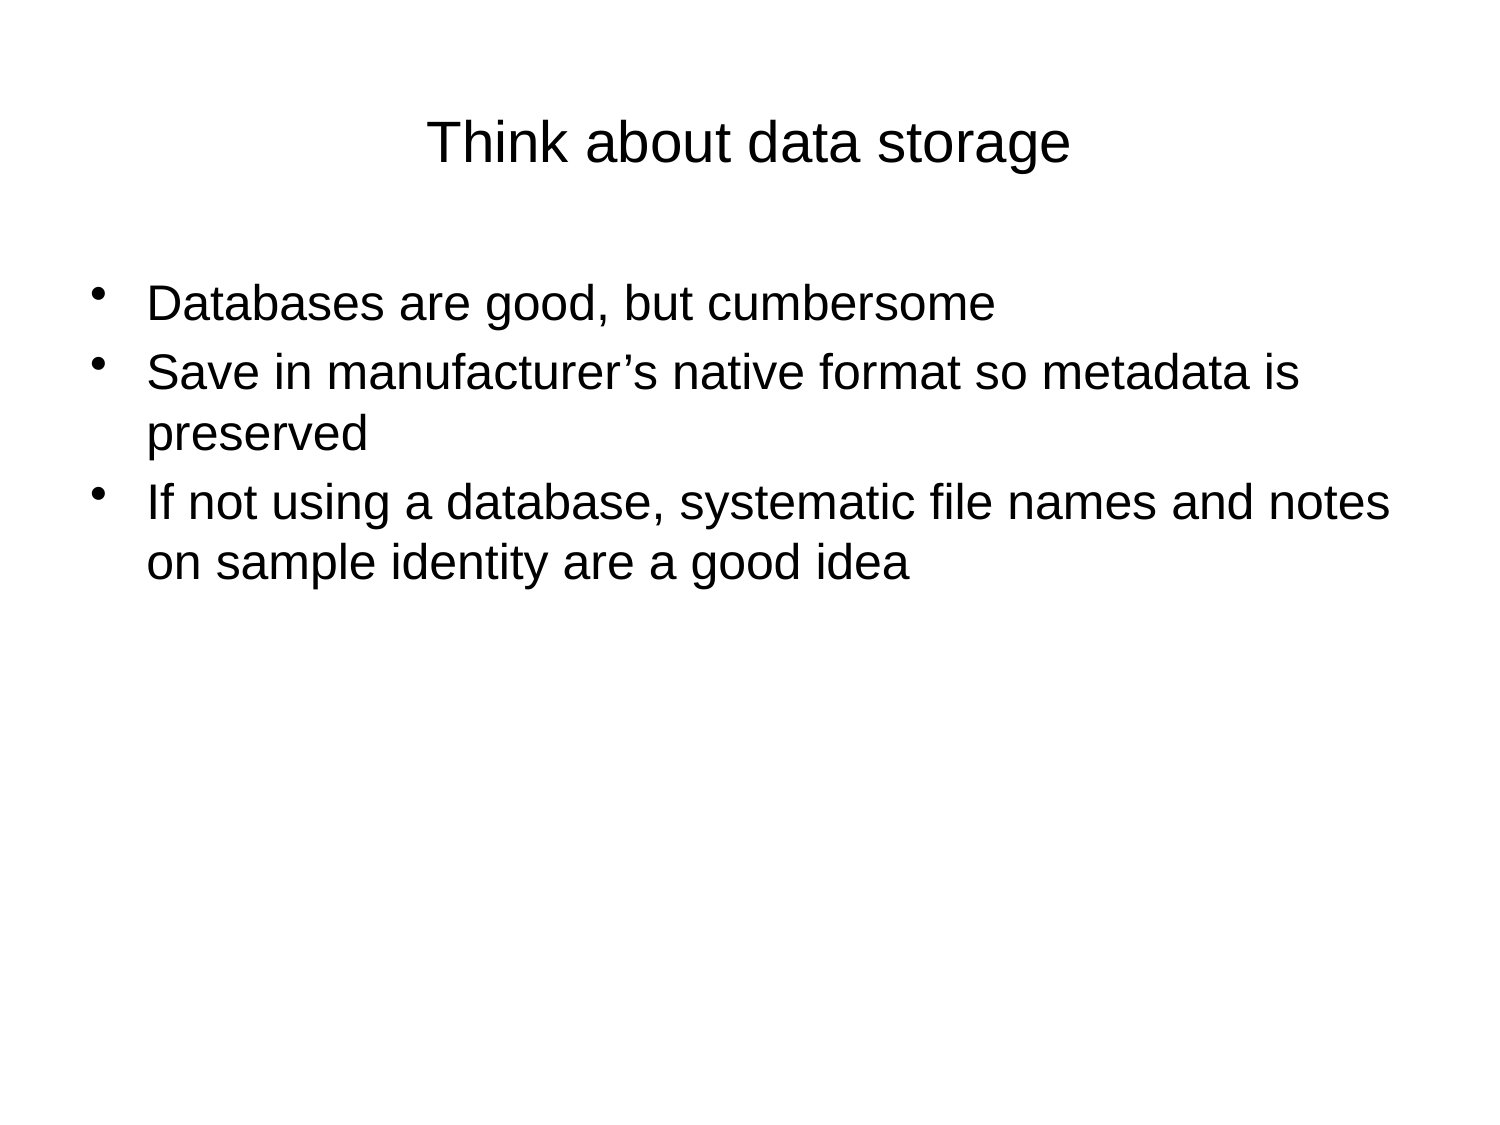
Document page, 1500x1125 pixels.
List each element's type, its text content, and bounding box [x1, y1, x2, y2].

list Databases are good, but cumbersome Save in manufacturer’s native format so metadata is preserved If not using a database, systematic file names and notes on sample identity are a good idea [74, 262, 1426, 1006]
title Think about data storage [74, 44, 1426, 233]
